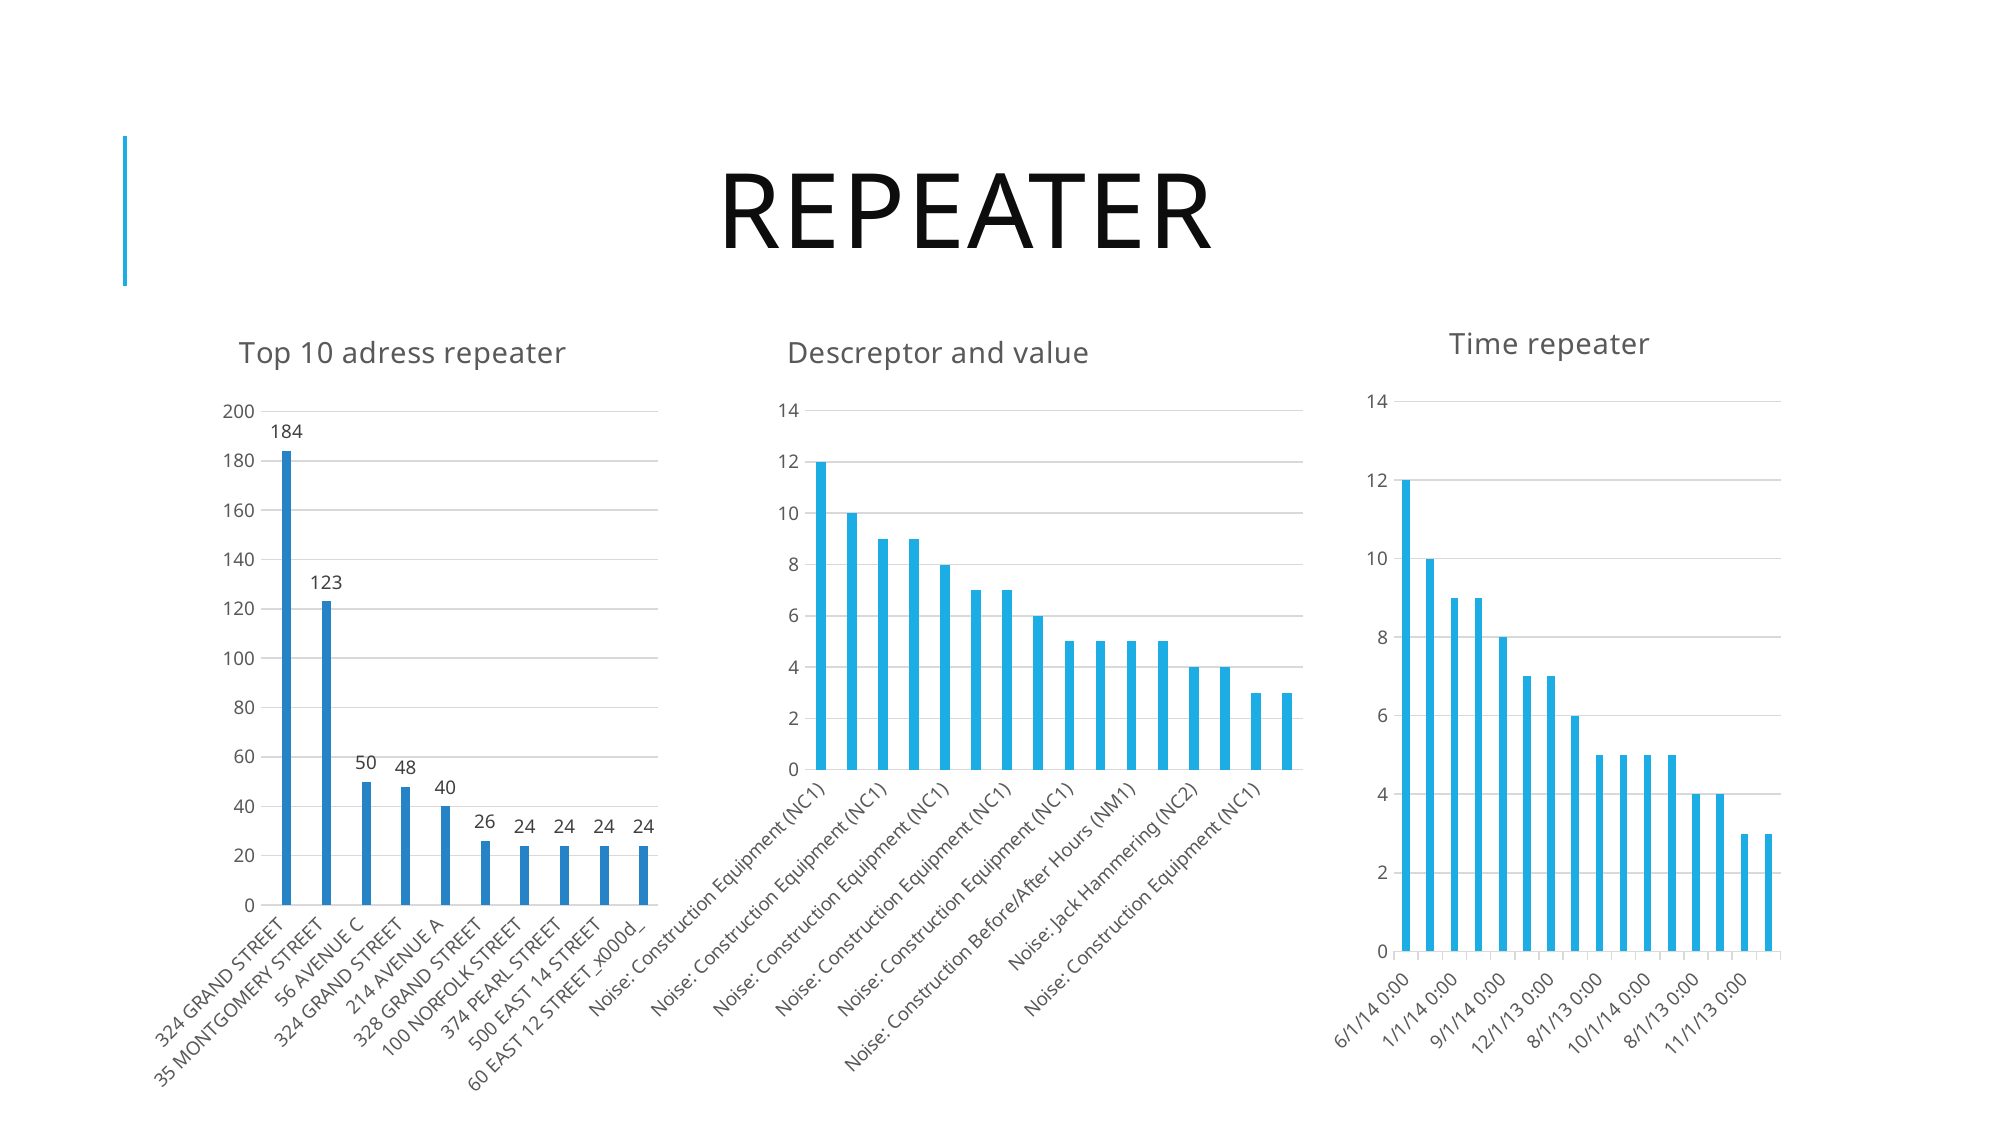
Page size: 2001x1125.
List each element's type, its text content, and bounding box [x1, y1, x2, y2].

title Repeater [168, 96, 1763, 294]
chart [137, 290, 1791, 1115]
